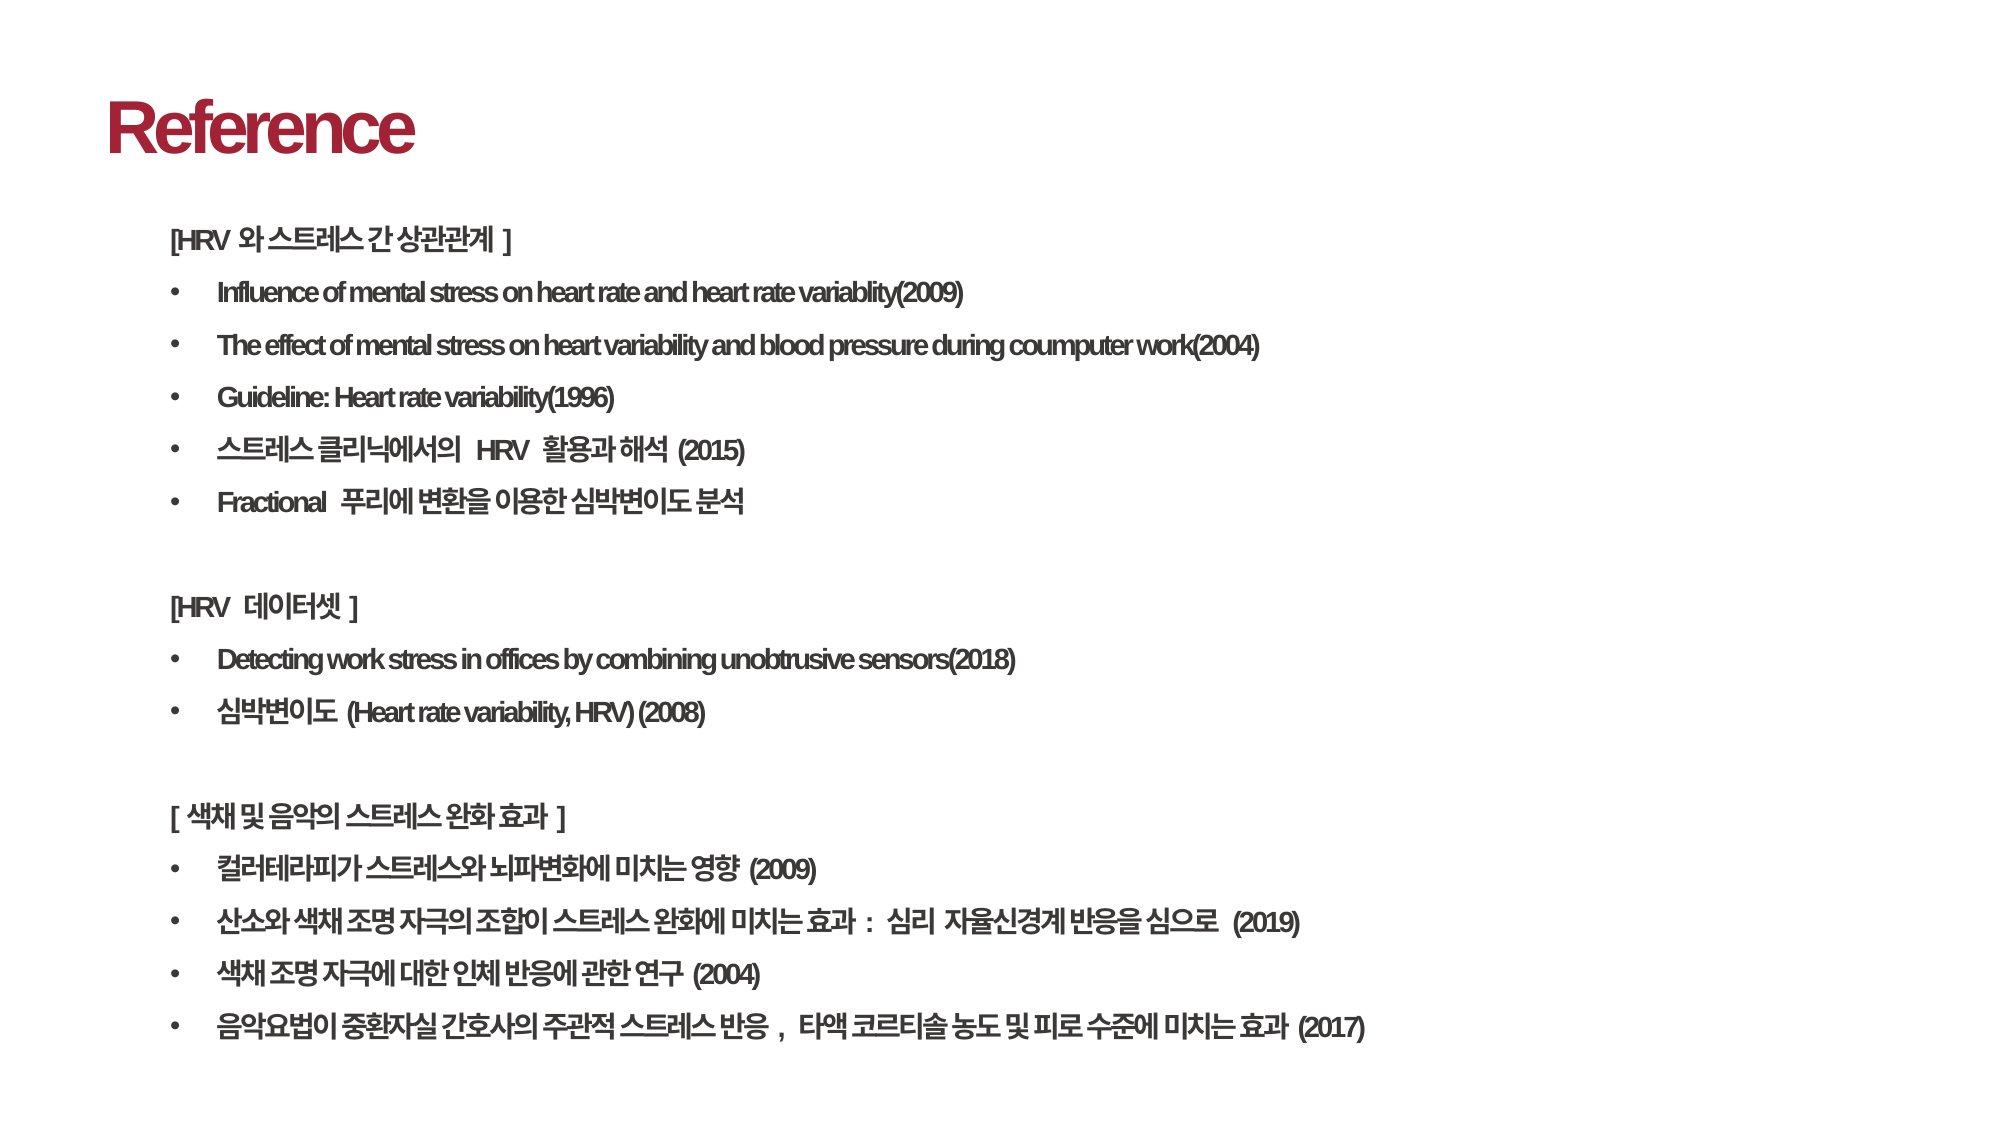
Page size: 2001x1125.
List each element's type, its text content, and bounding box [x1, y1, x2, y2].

text_box Reference [90, 46, 925, 176]
text_box [HRV와 스트레스 간 상관관계] Influence of mental stress on heart rate and heart rate variablity(2009) The effect of mental stress on heart variability and blood pressure during coumputer work(2004) Guideline: Heart rate variability(1996) 스트레스 클리닉에서의 HRV 활용과 해석(2015) Fractional 푸리에 변환을 이용한 심박변이도 분석 [HRV 데이터셋] Detecting work stress in offices by combining unobtrusive sensors(2018) 심박변이도(Heart rate variability, HRV) (2008) [색채 및 음악의 스트레스 완화 효과] 컬러테라피가 스트레스와 뇌파변화에 미치는 영향(2009) 산소와 색채 조명 자극의 조합이 스트레스 완화에 미치는 효과: 심리 자율신경계 반응을 심으로 (2019) 색채 조명 자극에 대한 인체 반응에 관한 연구(2004) 음악요법이 중환자실 간호사의 주관적 스트레스 반응, 타액 코르티솔 농도 및 피로 수준에 미치는 효과(2017) [155, 196, 1803, 1051]
